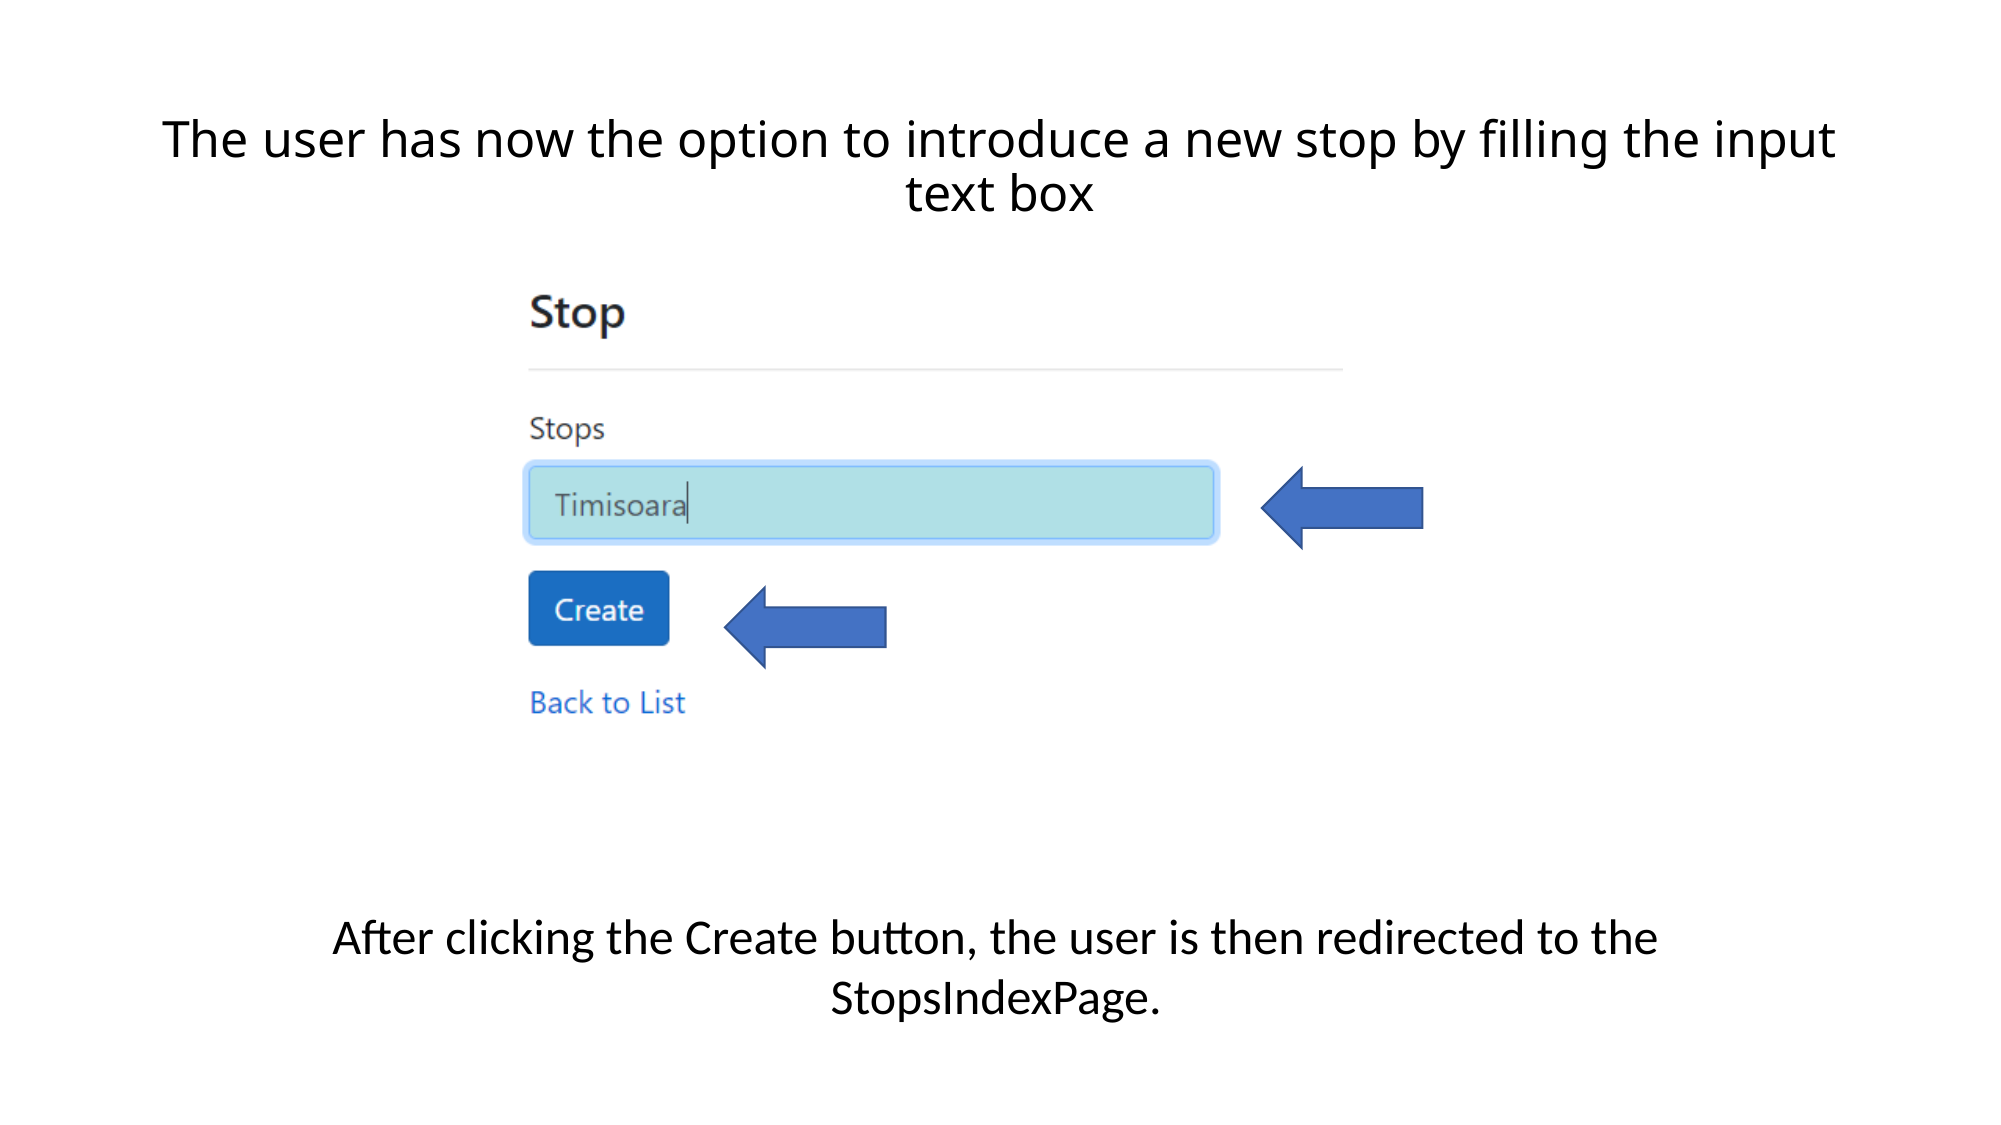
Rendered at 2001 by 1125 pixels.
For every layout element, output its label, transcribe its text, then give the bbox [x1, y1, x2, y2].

text_box [1343, 487, 1424, 529]
picture [485, 267, 1343, 737]
text_box After clicking the Create button, the user is then redirected to the StopsIndexPage. [154, 897, 1838, 1033]
title The user has now the option to introduce a new stop by filling the input text box [137, 59, 1863, 278]
